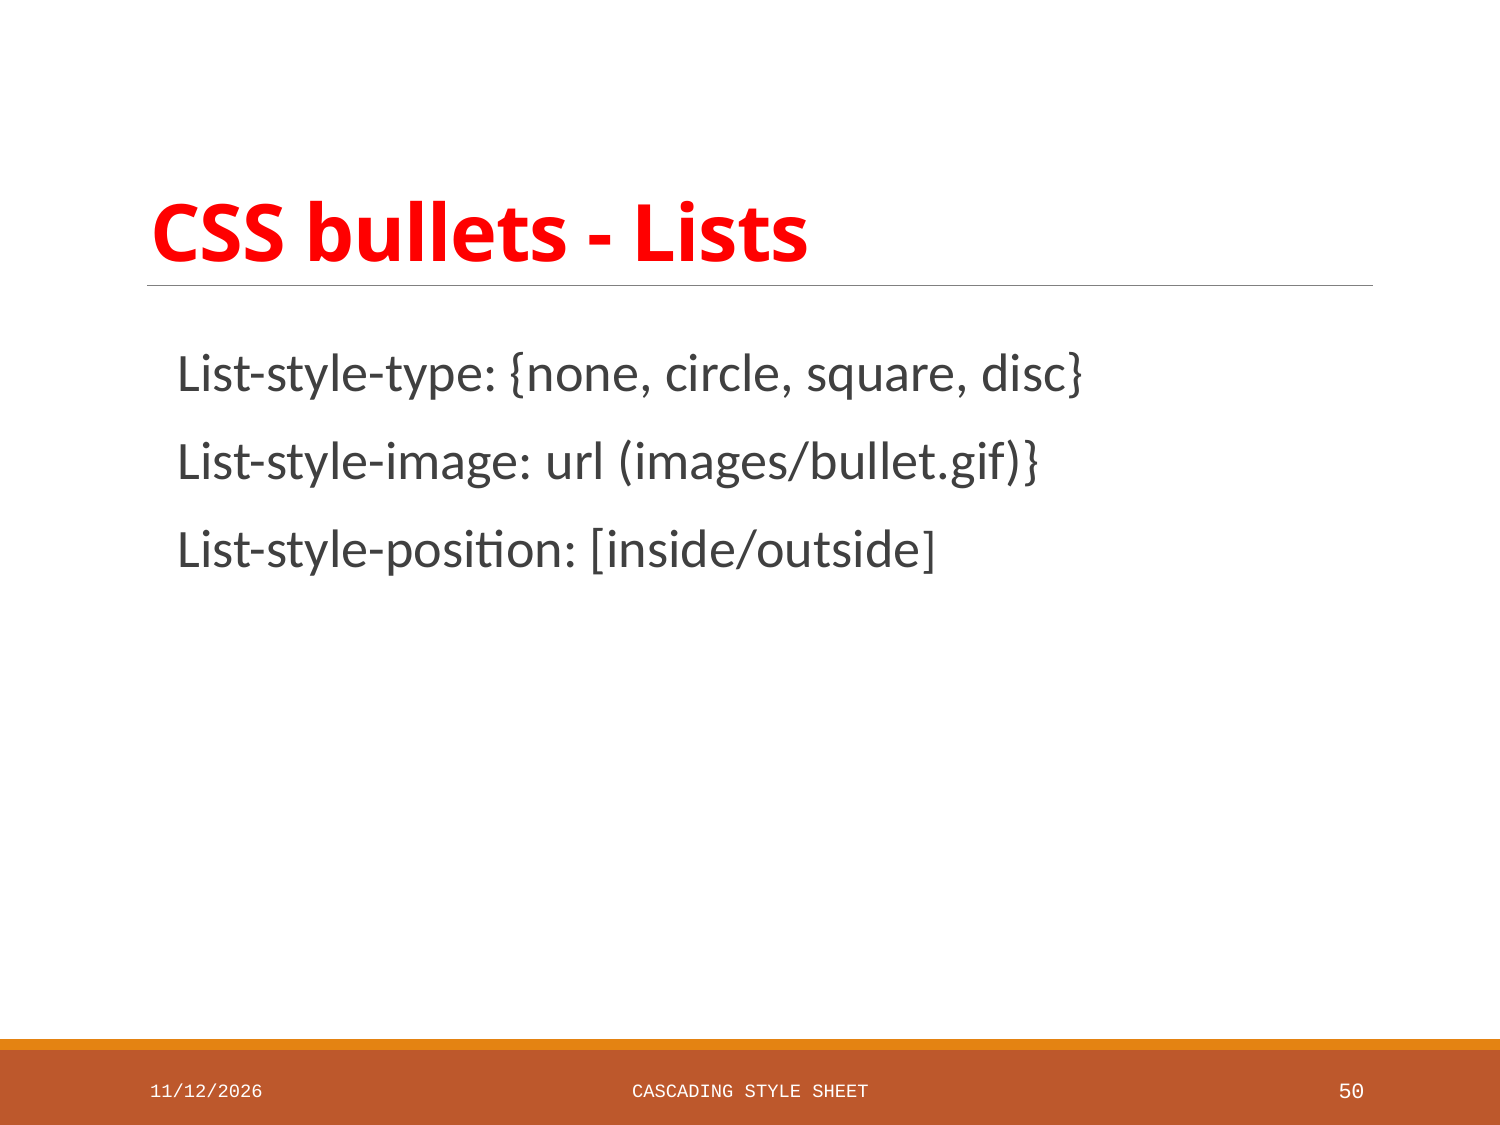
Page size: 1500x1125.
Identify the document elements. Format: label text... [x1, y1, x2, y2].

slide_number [135, 1059, 440, 1120]
footer Cascading Style Sheet [453, 1059, 1047, 1120]
title CSS bullets - Lists [135, 47, 1373, 285]
slide_number 50 [1218, 1059, 1380, 1120]
list List-style-type: {none, circle, square, disc} List-style-image: url (images/bullet.gif)} List-style-position: [inside/outside] [162, 337, 1237, 1025]
